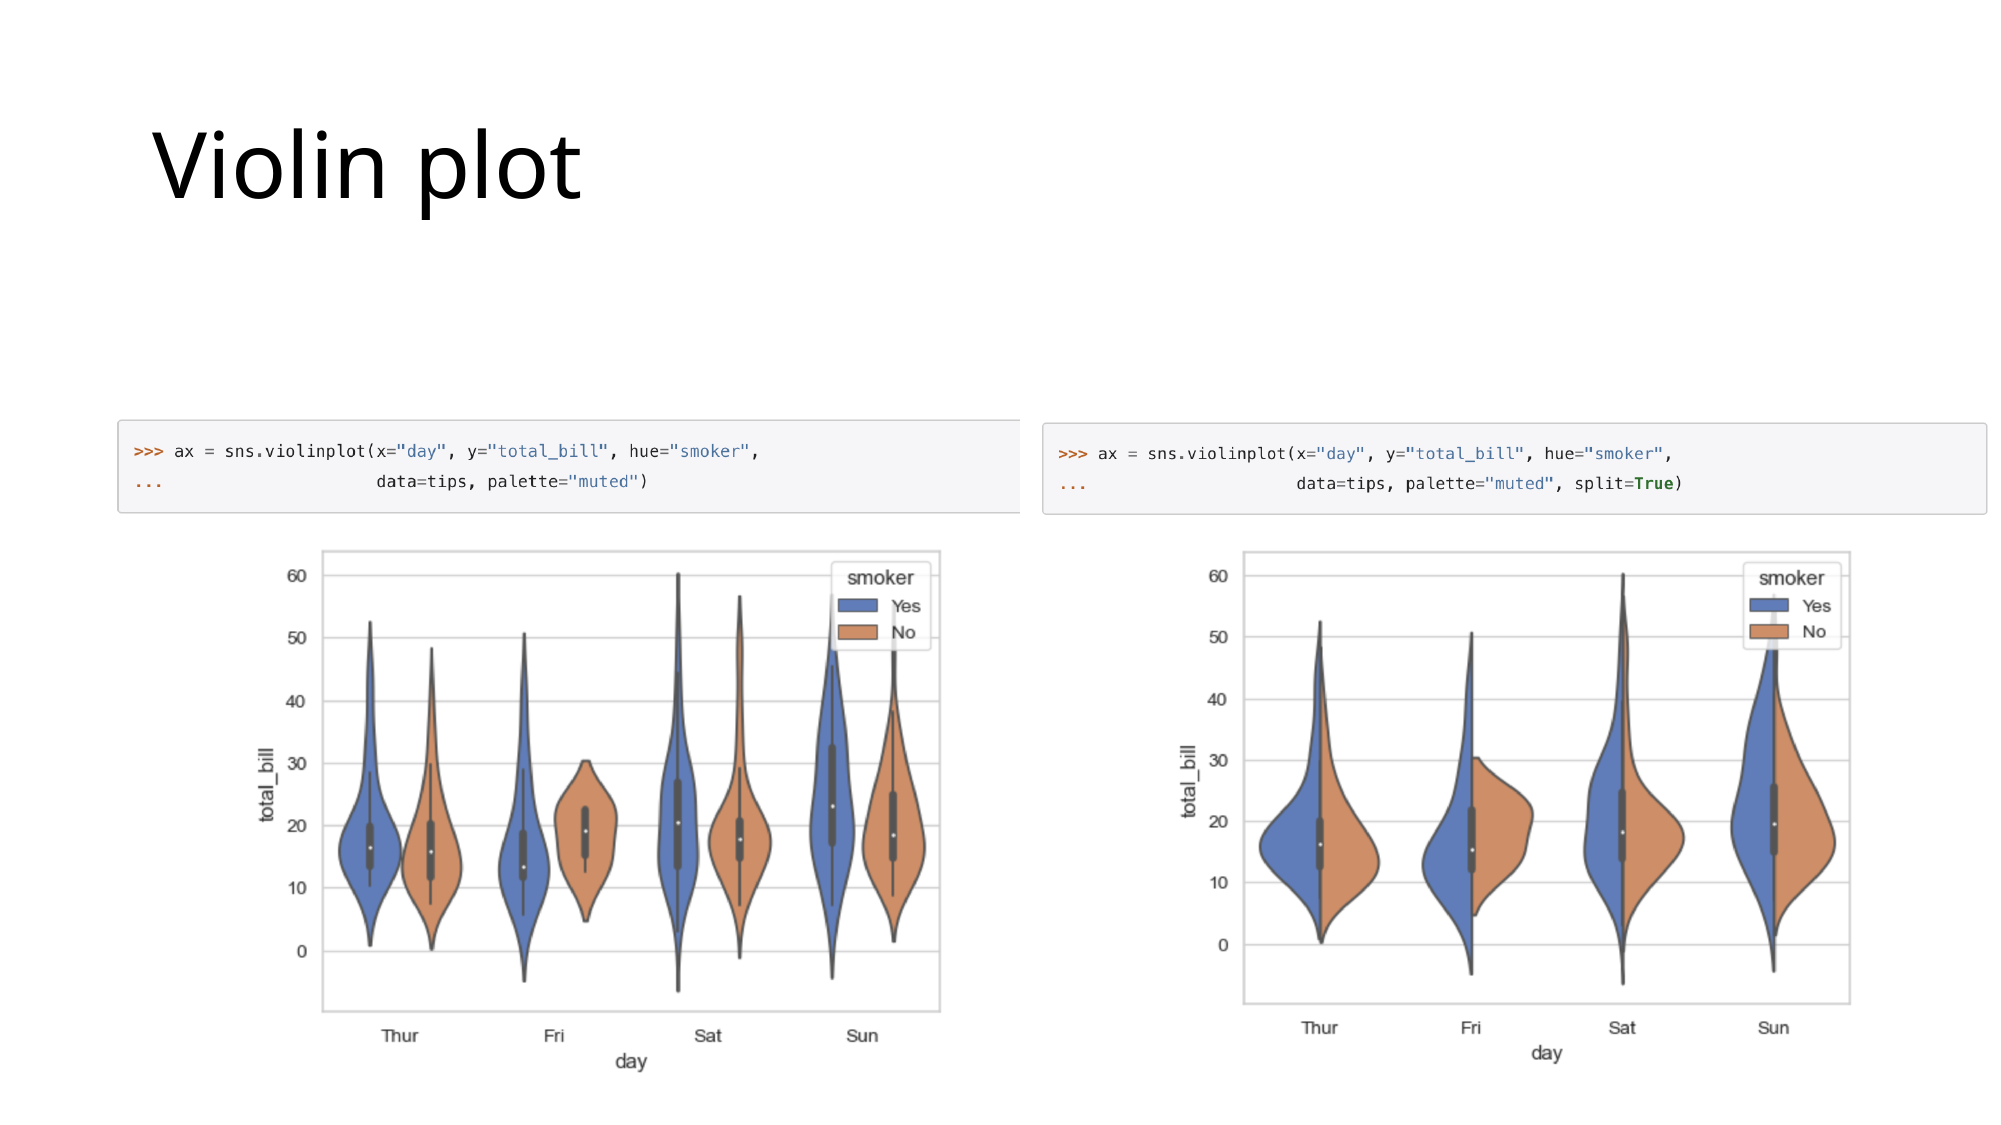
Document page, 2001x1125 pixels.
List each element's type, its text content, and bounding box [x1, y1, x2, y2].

picture [99, 406, 2000, 1083]
title Violin plot [137, 59, 1863, 278]
